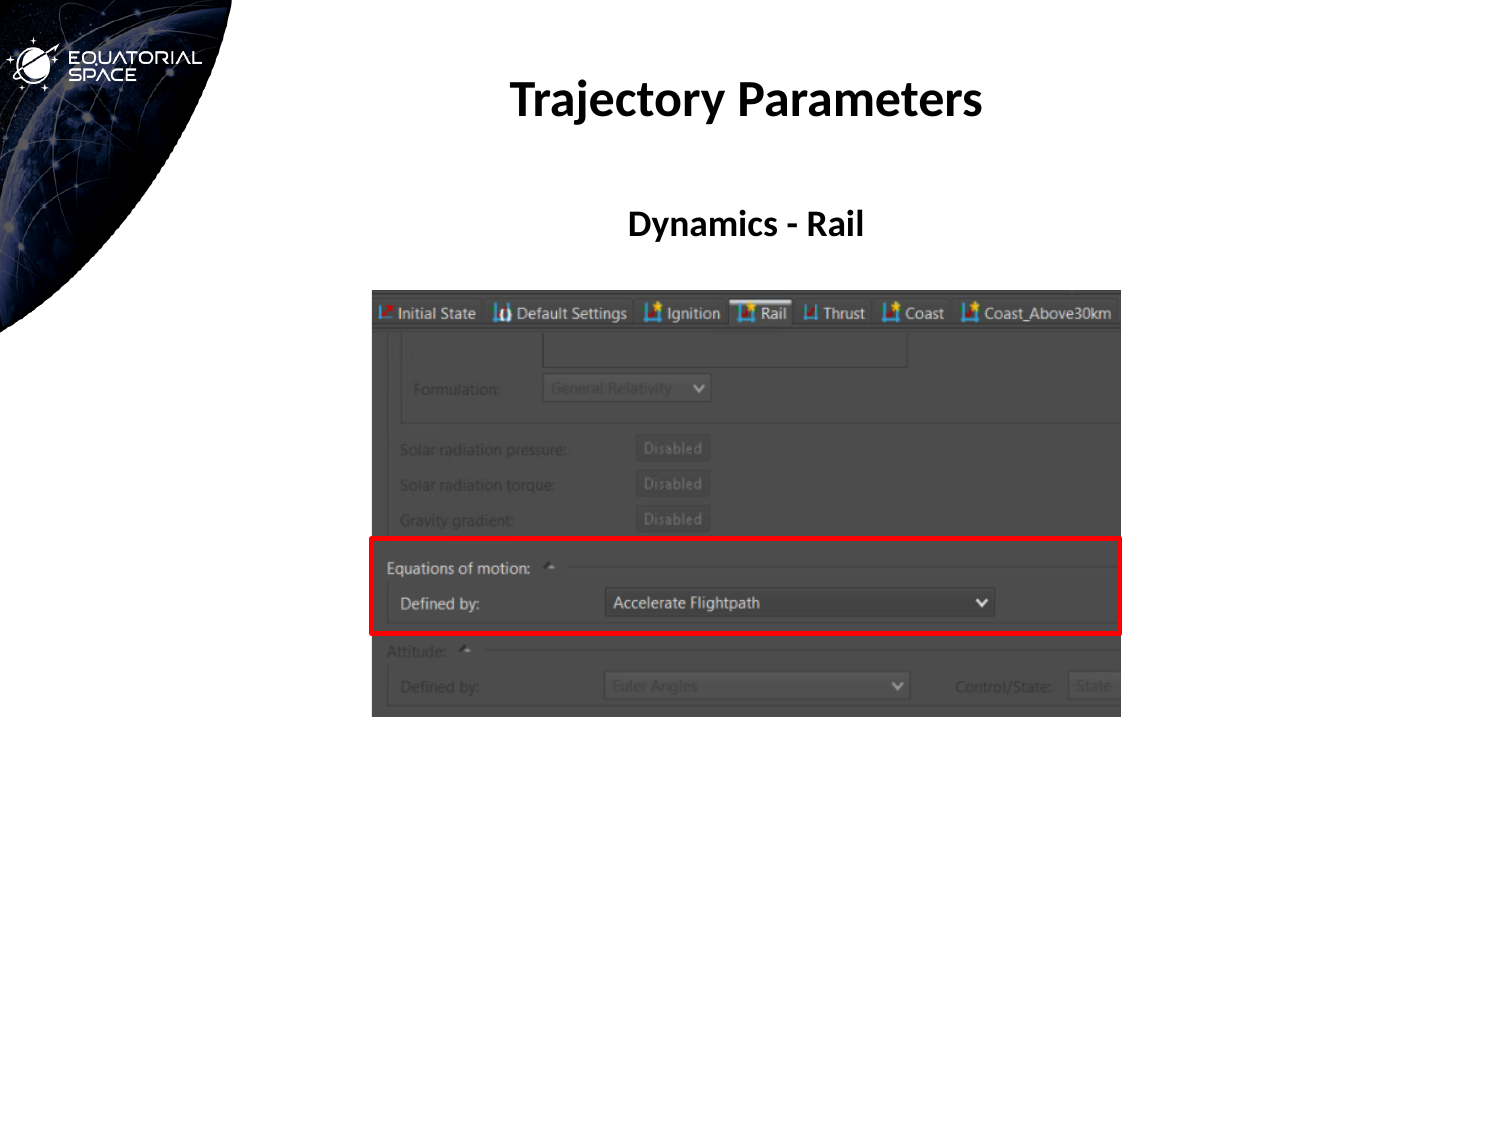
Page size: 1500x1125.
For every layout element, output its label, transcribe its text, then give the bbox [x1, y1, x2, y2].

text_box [0, 0, 232, 333]
text_box Trajectory Parameters [454, 57, 1039, 135]
text_box Dynamics - Rail [263, 192, 1230, 252]
picture [371, 290, 1122, 717]
